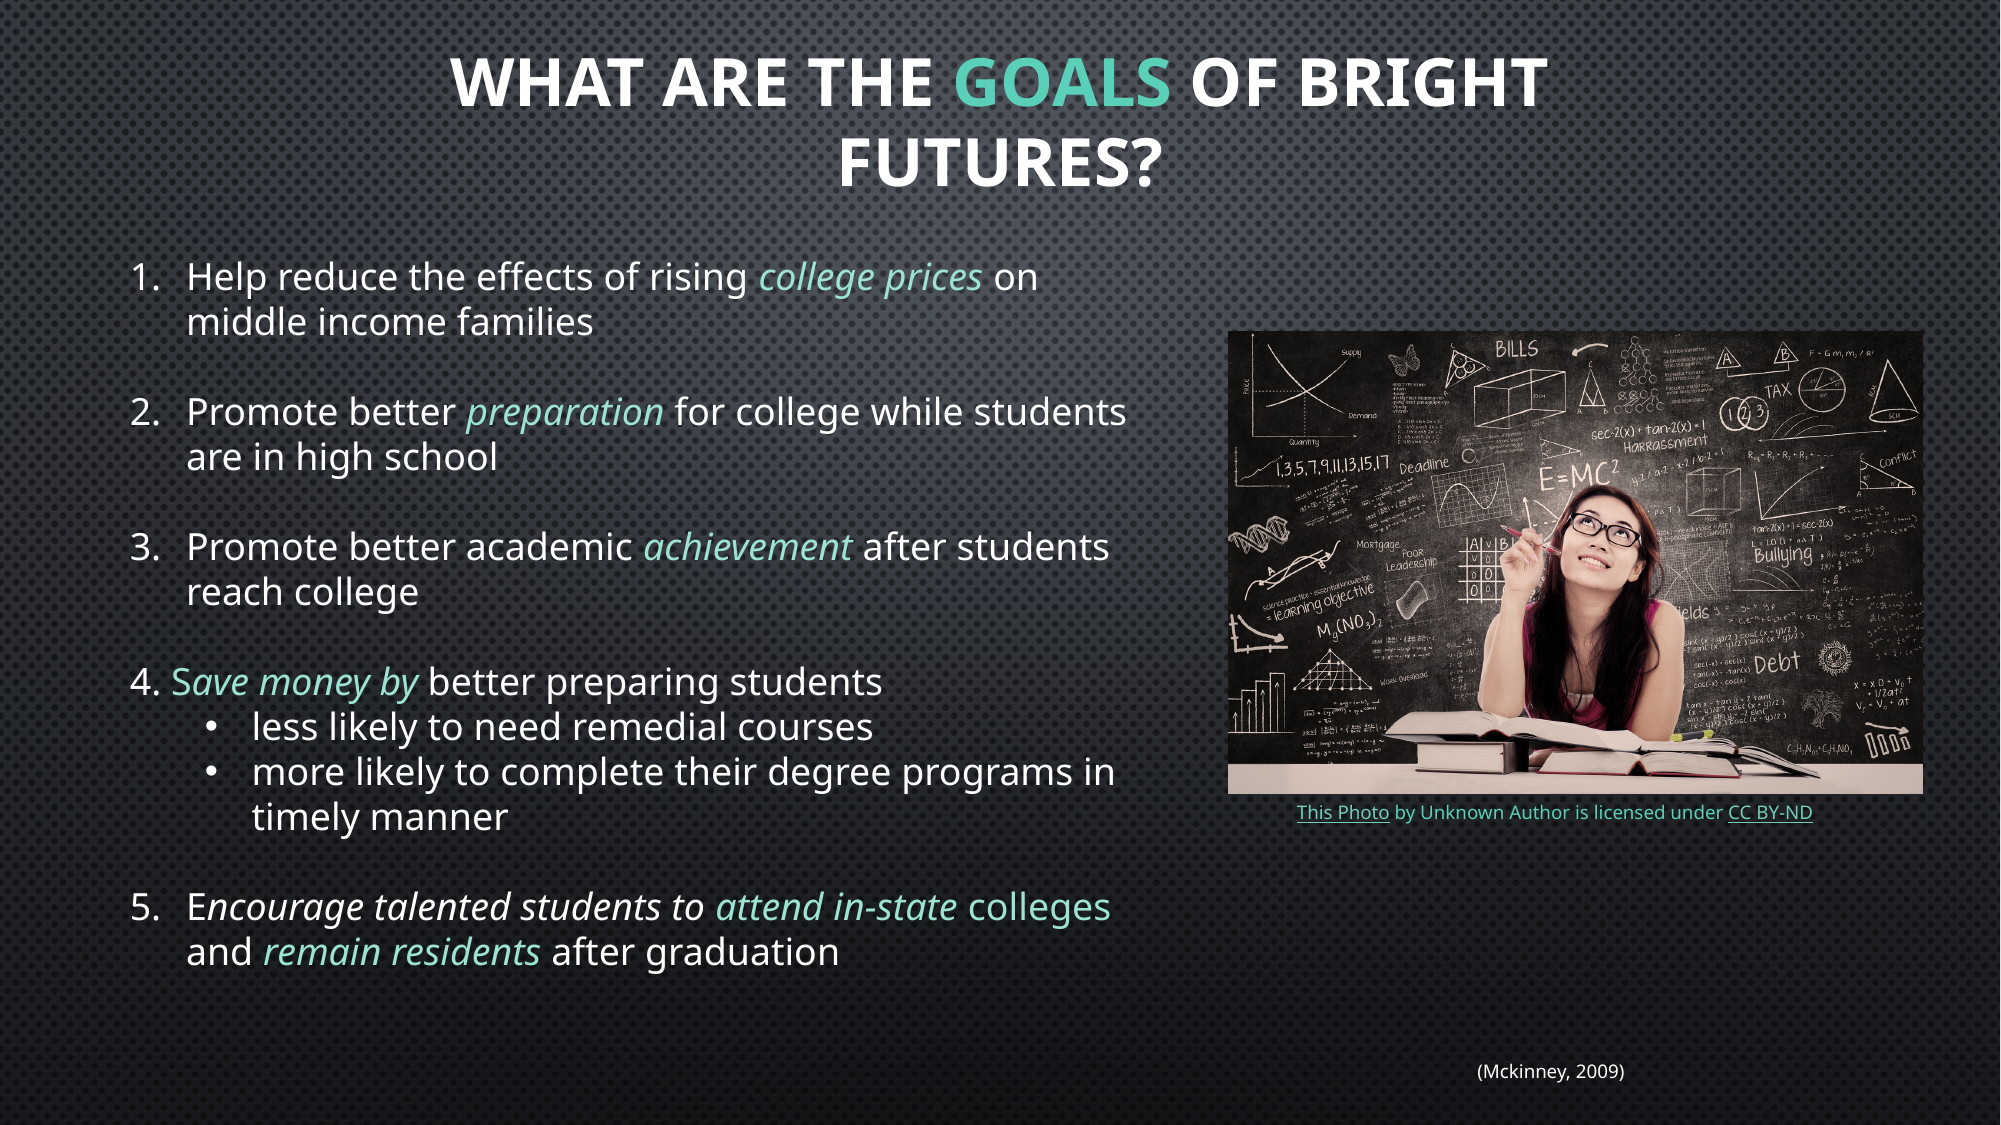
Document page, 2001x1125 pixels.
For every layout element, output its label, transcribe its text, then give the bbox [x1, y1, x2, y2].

text_box (Mckinney, 2009) [1462, 1052, 1645, 1090]
text_box This Photo by Unknown Author is licensed under CC BY-ND [1282, 795, 1870, 835]
picture [1228, 330, 1923, 795]
text_box Help reduce the effects of rising college prices on middle income families Promote better preparation for college while students are in high school Promote better academic achievement after students reach college 4. Save money by better preparing students less likely to need remedial courses more likely to complete their degree programs in timely manner Encourage talented students to attend in-state colleges and remain residents after graduation [115, 245, 1173, 1026]
title What ARE the Goals of bright futures? [290, 15, 1710, 225]
